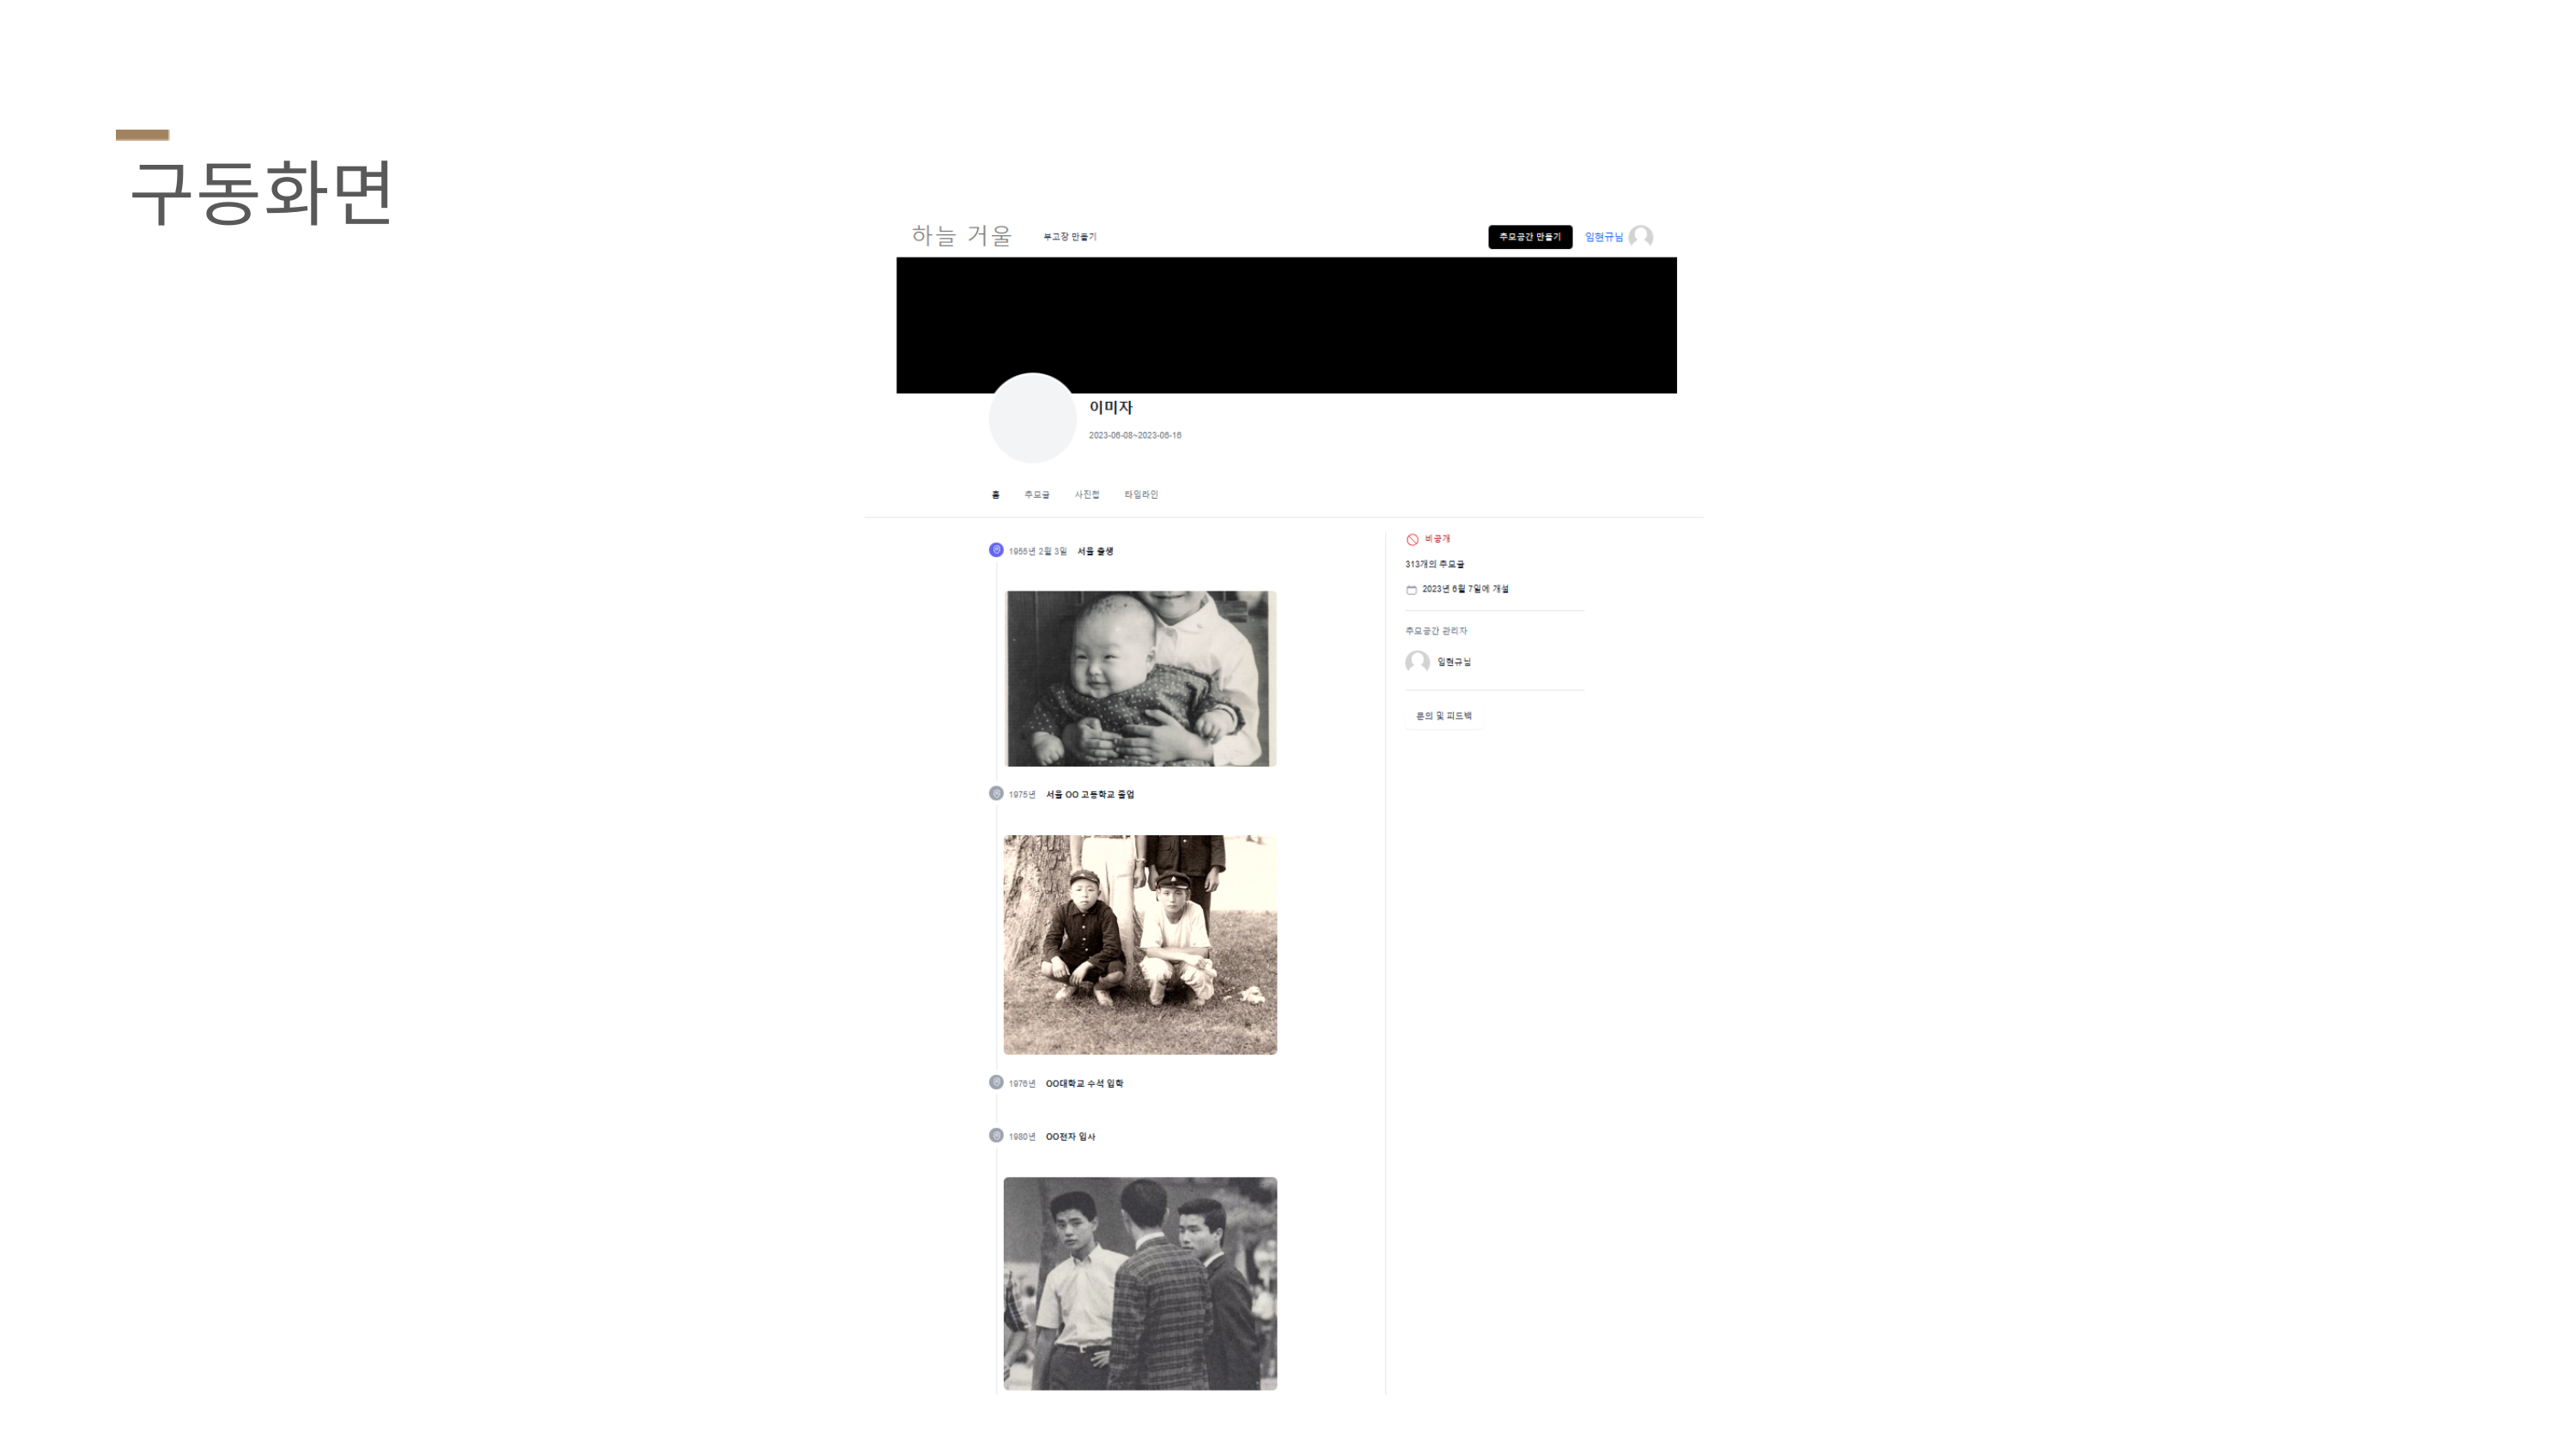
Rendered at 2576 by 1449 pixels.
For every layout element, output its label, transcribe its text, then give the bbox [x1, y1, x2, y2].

picture [864, 219, 1704, 1396]
text_box 구동화면 [116, 142, 866, 241]
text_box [116, 130, 170, 141]
